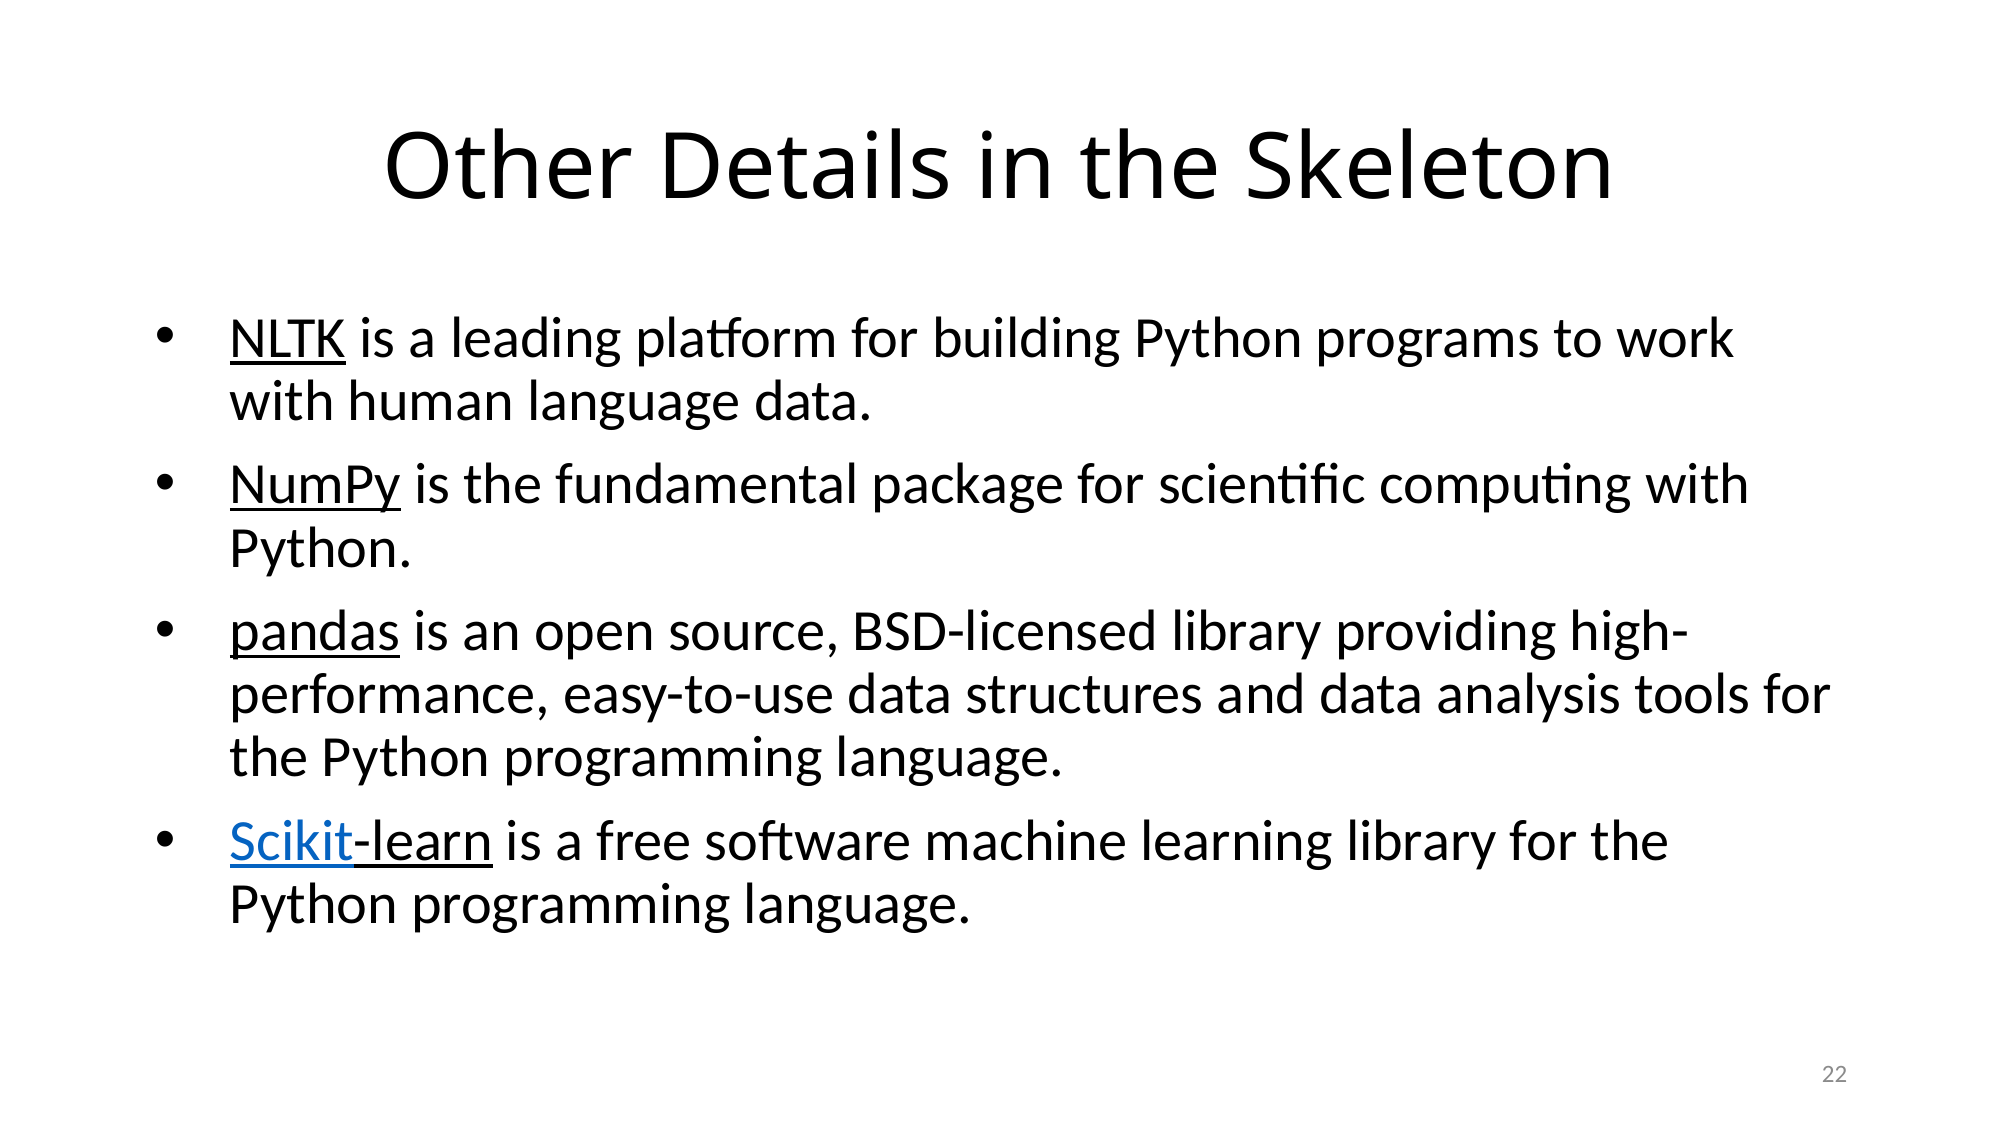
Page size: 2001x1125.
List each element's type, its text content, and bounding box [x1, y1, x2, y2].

title Other Details in the Skeleton [137, 59, 1863, 278]
slide_number 22 [1412, 1042, 1863, 1103]
list NLTK is a leading platform for building Python programs to work with human language data. NumPy is the fundamental package for scientific computing with Python. pandas is an open source, BSD-licensed library providing high-performance, easy-to-use data structures and data analysis tools for the Python programming language. Scikit-learn is a free software machine learning library for the Python programming language. [137, 299, 1863, 1006]
